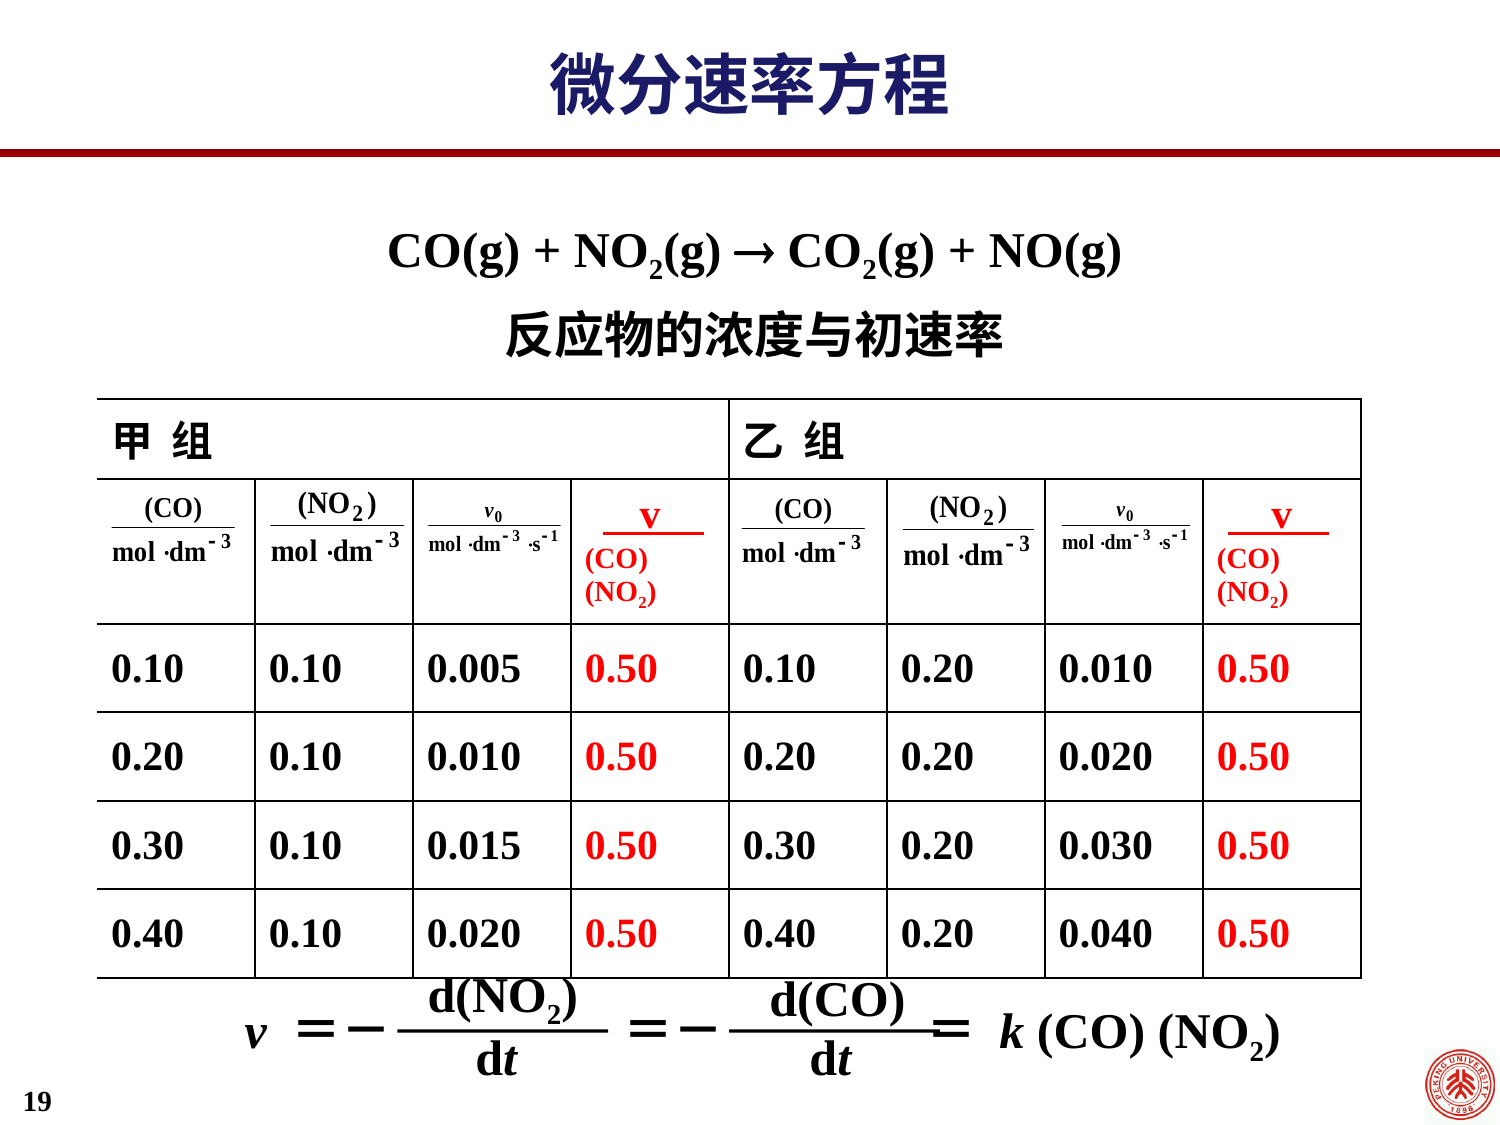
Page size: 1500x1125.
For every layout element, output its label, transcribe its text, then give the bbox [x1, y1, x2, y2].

table_cell 0.040 [1046, 890, 1202, 953]
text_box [267, 485, 408, 567]
table_cell 0.010 [414, 713, 570, 800]
table_cell 0.20 [888, 625, 1044, 711]
table_cell v (CO)(NO2) [572, 480, 728, 623]
table_cell [888, 480, 1044, 623]
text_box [739, 491, 869, 567]
table_cell 0.10 [256, 802, 412, 888]
table_cell 0.50 [572, 802, 728, 888]
table_cell 0.10 [97, 625, 254, 711]
table_cell 0.30 [97, 802, 254, 888]
table_cell 0.10 [256, 625, 412, 711]
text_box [108, 490, 239, 566]
table_cell 0.10 [256, 890, 412, 953]
table_cell 0.20 [888, 802, 1044, 888]
table_cell v (CO)(NO2) [1204, 480, 1360, 623]
table_cell [414, 480, 570, 623]
table_cell 0.20 [97, 713, 254, 800]
table_header 乙 组 [730, 400, 1360, 478]
table_cell 0.10 [730, 625, 886, 711]
table_cell 0.50 [1204, 625, 1360, 711]
text_box [0, 149, 1500, 157]
table_cell 0.30 [730, 802, 886, 888]
text_box 微分速率方程 [289, 20, 1211, 146]
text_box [229, 954, 1330, 1095]
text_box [1059, 497, 1193, 554]
table_cell 0.020 [1046, 713, 1202, 800]
picture [1425, 1049, 1495, 1125]
table_cell 0.50 [572, 890, 728, 953]
table_cell 0.030 [1046, 802, 1202, 888]
table_cell 0.20 [888, 713, 1044, 800]
table_cell 0.20 [888, 890, 1044, 953]
table_cell [256, 480, 412, 623]
table_cell 0.015 [414, 802, 570, 888]
table_cell 0.50 [1204, 713, 1360, 800]
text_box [426, 497, 564, 555]
text_box CO(g) + NO2(g)  CO2(g) + NO(g) 反应物的浓度与初速率 [339, 189, 1170, 371]
table_cell 0.40 [97, 890, 254, 977]
table_cell 0.005 [414, 625, 570, 711]
table_cell 0.10 [256, 713, 412, 800]
table_cell 0.50 [1204, 890, 1360, 977]
table_cell 0.020 [414, 890, 570, 953]
table_cell 0.010 [1046, 625, 1202, 711]
table_cell [730, 480, 886, 623]
table_cell 0.50 [572, 713, 728, 800]
footer 19 [0, 1074, 76, 1113]
table_header 甲 组 [97, 400, 728, 478]
table_cell [97, 480, 254, 623]
table_cell [1046, 480, 1202, 623]
table_cell 0.20 [730, 713, 886, 800]
table_cell 0.40 [730, 890, 886, 953]
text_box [900, 489, 1038, 571]
table_cell 0.50 [1204, 802, 1360, 888]
table_cell 0.50 [572, 625, 728, 711]
